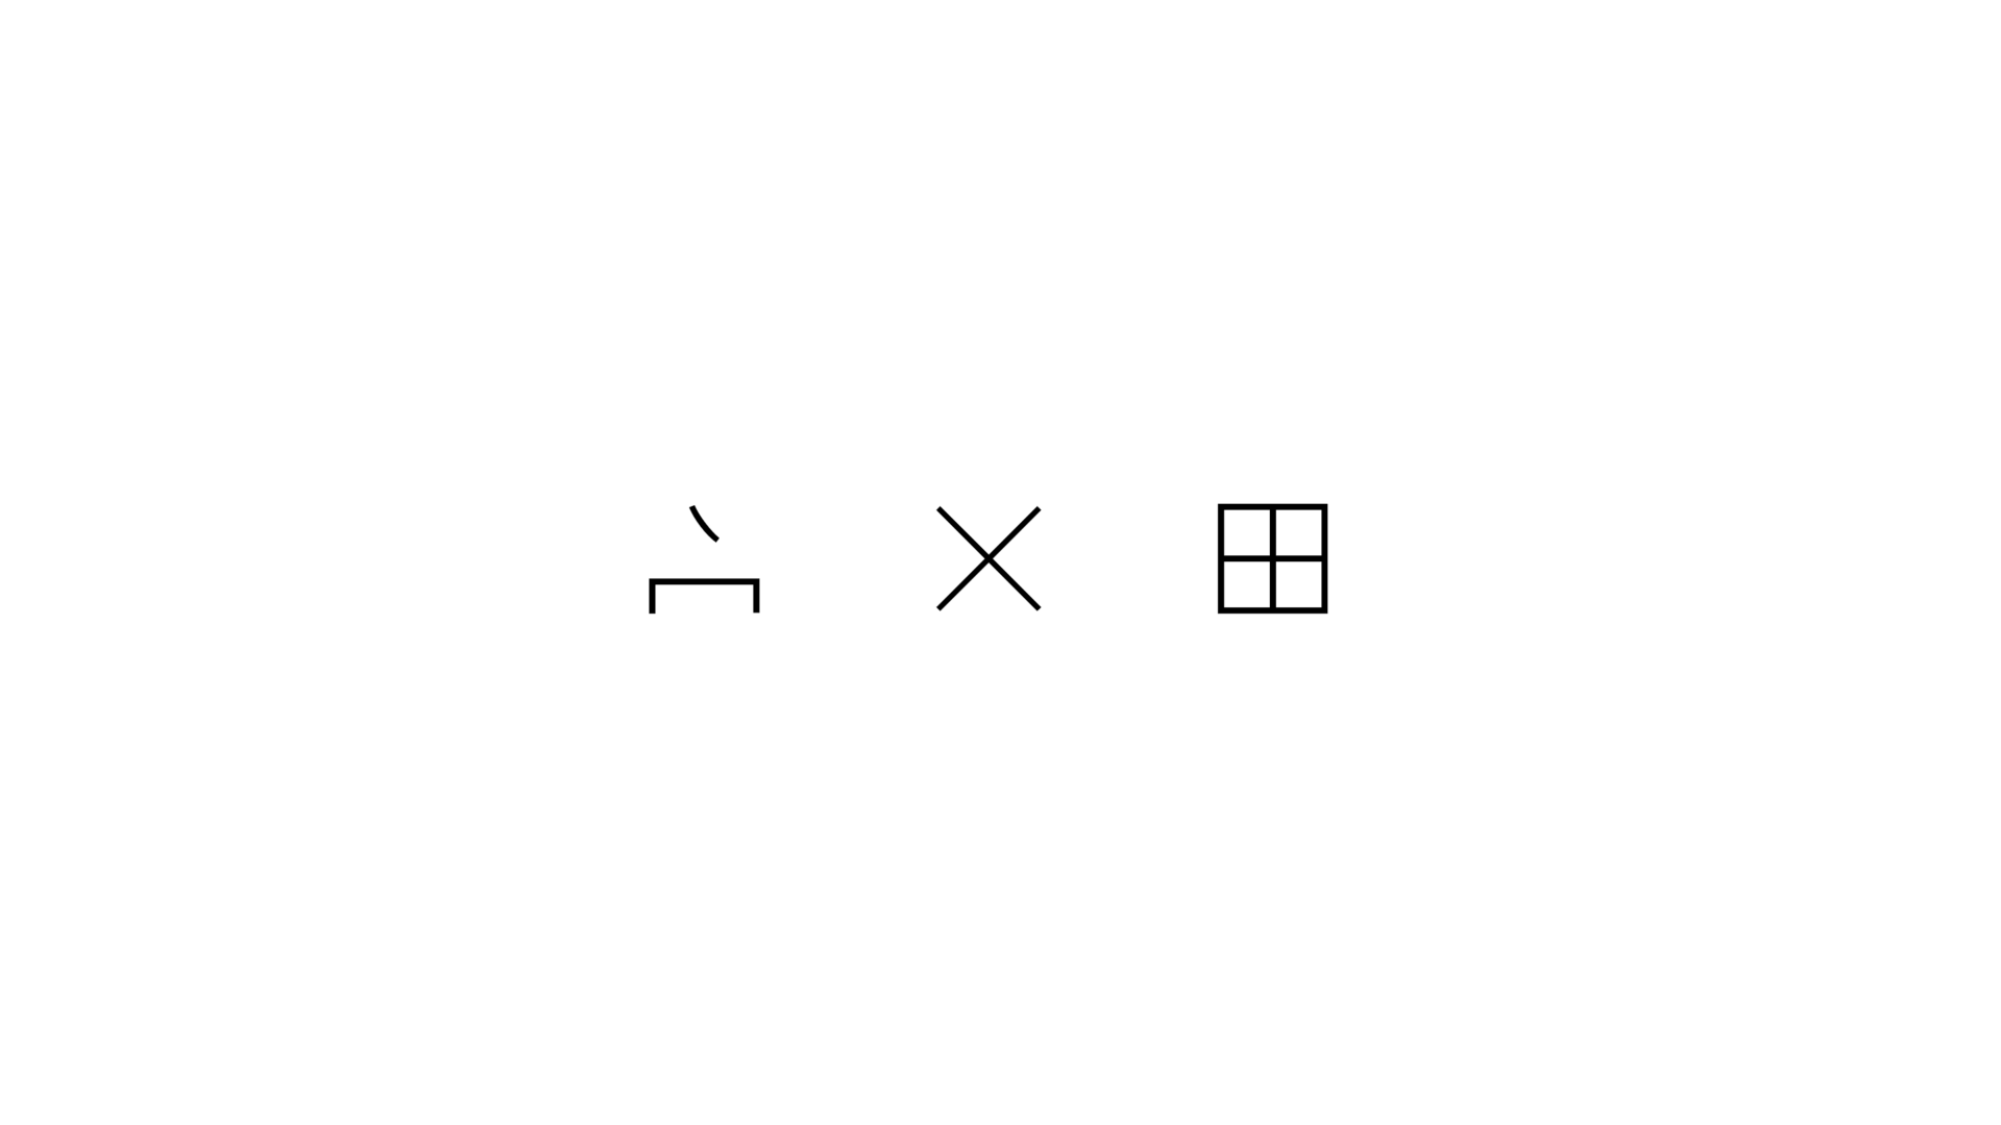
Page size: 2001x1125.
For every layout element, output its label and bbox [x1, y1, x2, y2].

picture [608, 451, 1392, 673]
